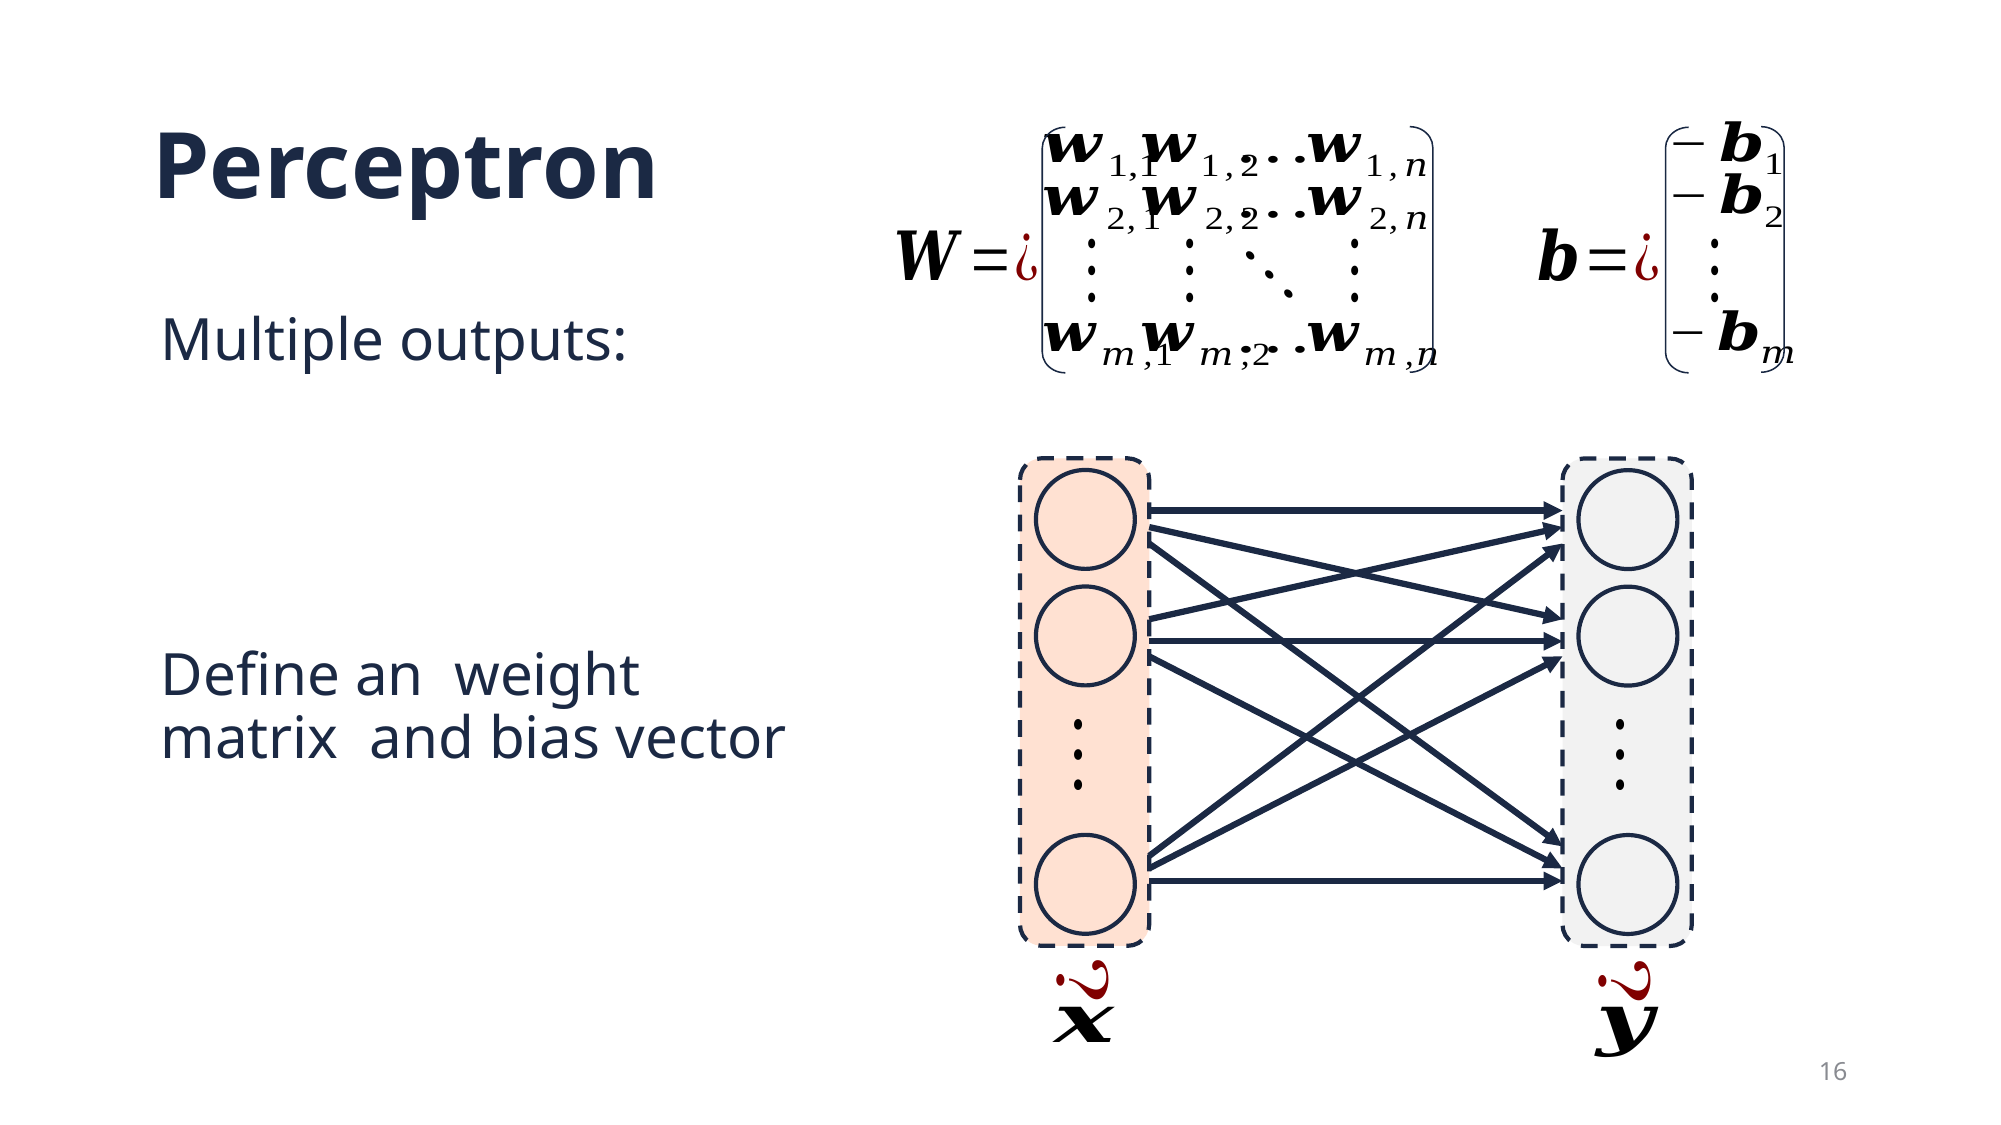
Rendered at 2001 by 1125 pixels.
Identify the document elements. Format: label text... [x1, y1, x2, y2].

title Perceptron [137, 59, 1863, 278]
slide_number 16 [1412, 1042, 1863, 1103]
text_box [1019, 458, 1692, 1059]
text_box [894, 110, 1797, 374]
